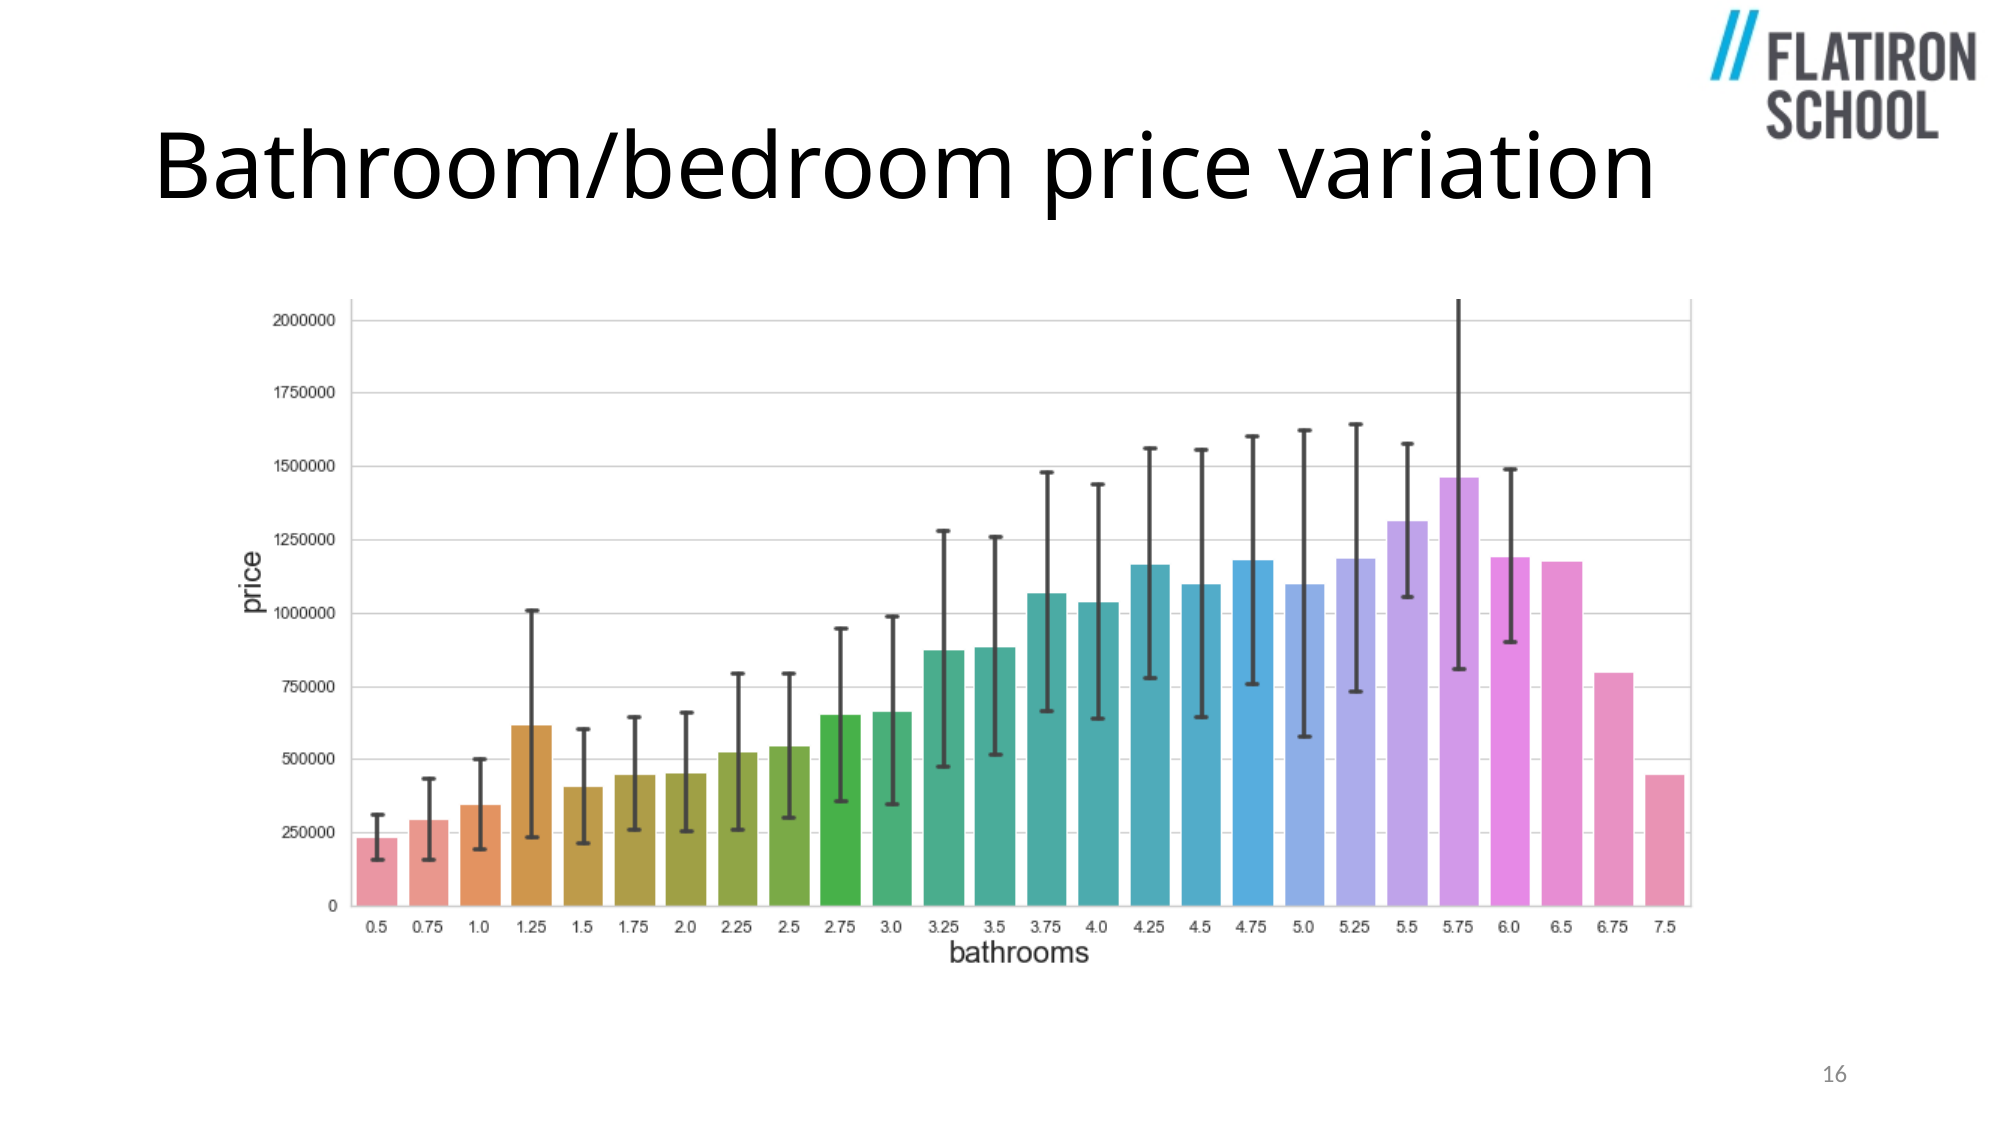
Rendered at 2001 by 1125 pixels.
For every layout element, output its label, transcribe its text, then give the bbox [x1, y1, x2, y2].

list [135, 299, 1863, 1014]
picture [1687, 0, 2000, 150]
title Bathroom/bedroom price variation [137, 59, 1863, 278]
slide_number 16 [1412, 1042, 1863, 1103]
